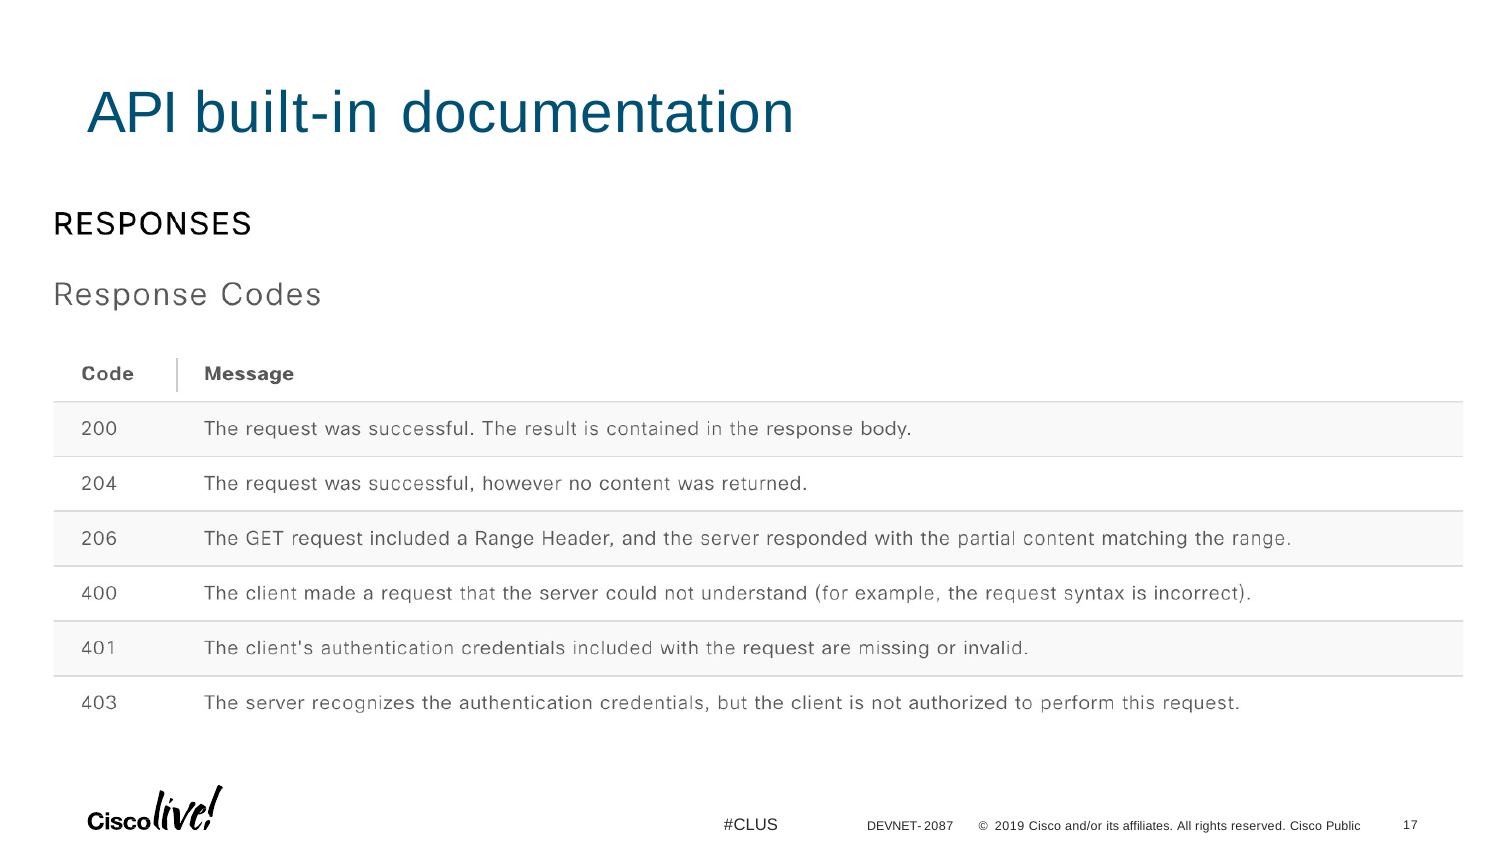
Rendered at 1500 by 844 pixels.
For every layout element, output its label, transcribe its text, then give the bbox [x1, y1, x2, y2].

title API built-in documentation [85, 71, 800, 211]
text_box DEVNET-2087 [865, 815, 955, 833]
footer #CLUS [721, 811, 779, 844]
text_box [53, 211, 1464, 713]
text_box 10 [1396, 814, 1425, 832]
slide_number © 2019 Cisco and/or its affiliates. All rights reserved. Cisco Public [976, 815, 1370, 844]
